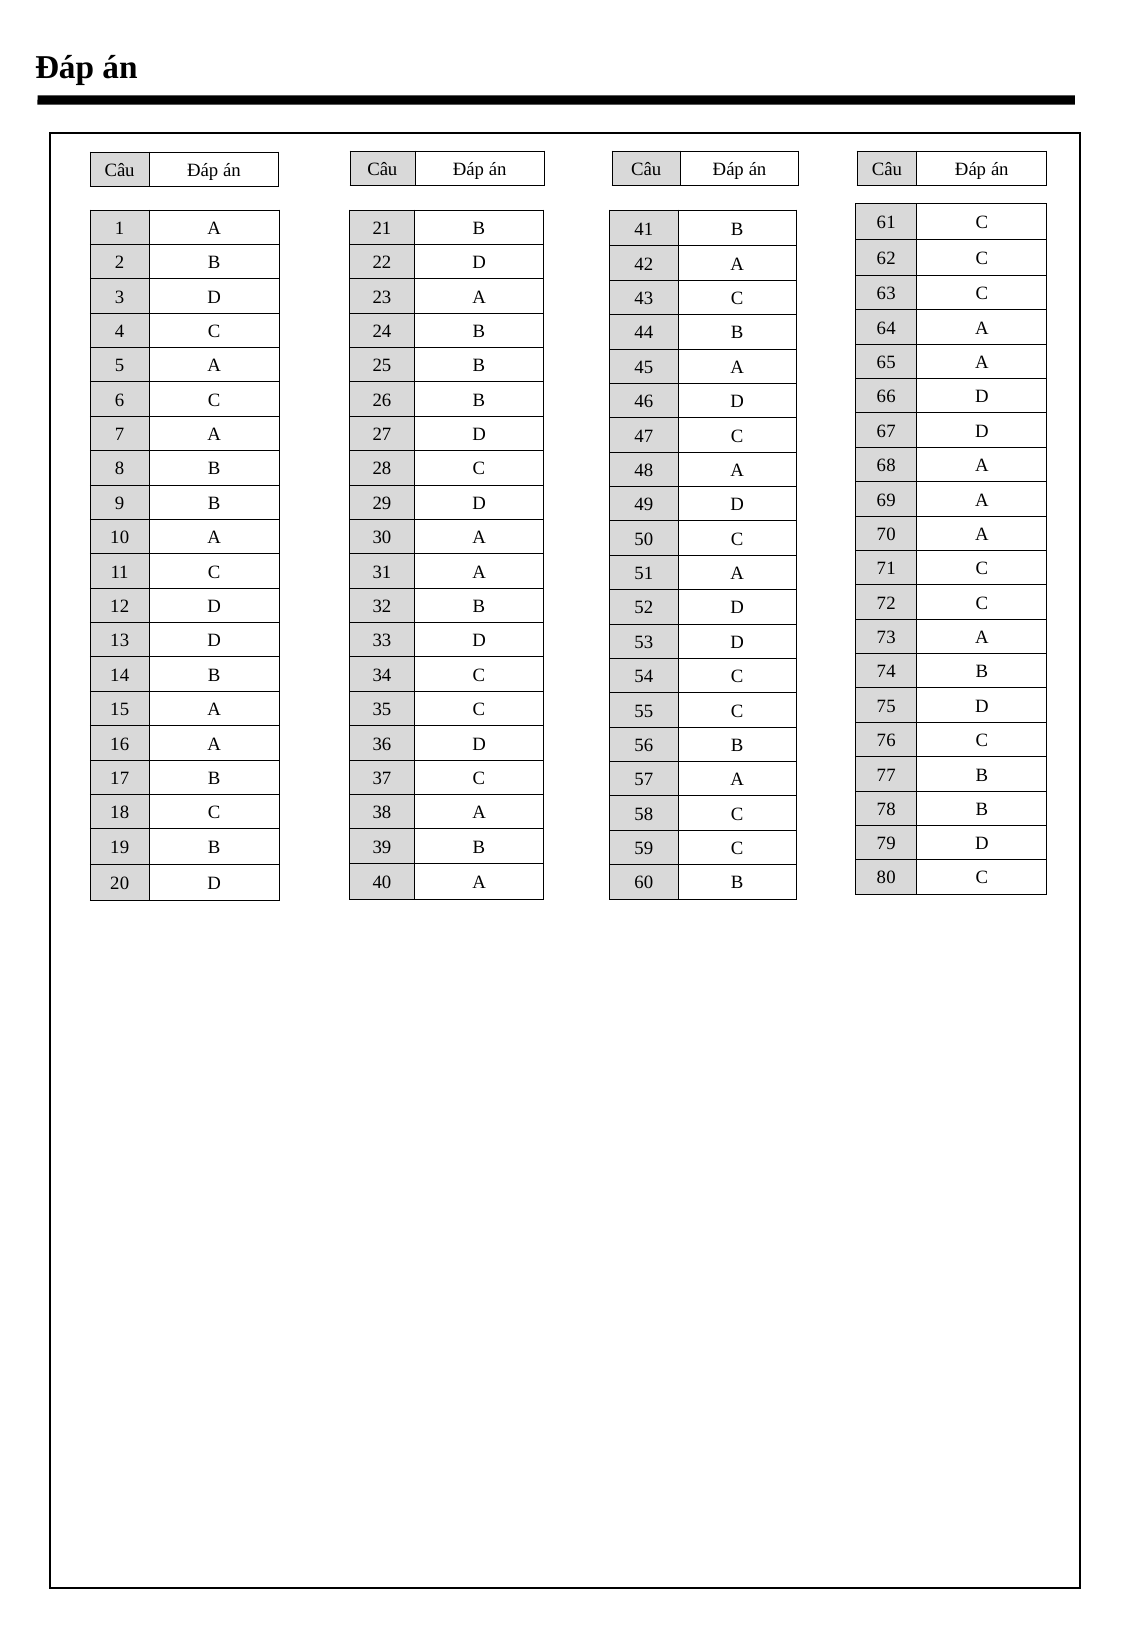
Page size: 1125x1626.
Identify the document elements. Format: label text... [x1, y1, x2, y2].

table_cell C [679, 693, 796, 727]
table_cell 30 [350, 520, 414, 553]
table_cell B [150, 761, 279, 794]
table_cell D [679, 487, 796, 520]
table_header B [679, 211, 796, 245]
table_cell D [415, 726, 543, 760]
table_cell D [679, 384, 796, 417]
table_cell 22 [350, 245, 414, 278]
table_cell 47 [610, 418, 678, 452]
table_cell 55 [610, 693, 678, 727]
table_cell 50 [610, 521, 678, 555]
table_cell 4 [91, 314, 149, 347]
table_cell 35 [350, 692, 414, 725]
table_cell B [415, 589, 543, 622]
table_cell 57 [610, 762, 678, 795]
table_cell 29 [350, 486, 414, 519]
table_cell 31 [350, 554, 414, 588]
table_cell 72 [856, 585, 916, 619]
table_cell 49 [610, 487, 678, 520]
table_cell 62 [856, 240, 916, 275]
table_cell A [679, 350, 796, 383]
table_cell A [917, 345, 1046, 378]
table_cell 23 [350, 279, 414, 313]
table_cell C [679, 521, 796, 555]
table_header Câu [613, 152, 680, 185]
table_cell 11 [91, 554, 149, 588]
table_cell D [679, 590, 796, 624]
table_cell 40 [350, 864, 414, 899]
table_cell D [679, 625, 796, 658]
table_cell 8 [91, 451, 149, 485]
table_cell 25 [350, 348, 414, 381]
table_cell 56 [610, 728, 678, 761]
table_cell 14 [91, 657, 149, 691]
table_cell B [150, 657, 279, 691]
table_cell C [415, 657, 543, 691]
table_cell C [917, 276, 1046, 309]
table_cell 79 [856, 826, 916, 859]
table_header A [150, 211, 279, 244]
table_cell 60 [610, 865, 678, 899]
table_cell C [150, 554, 279, 588]
table_cell C [679, 418, 796, 452]
table_cell 2 [91, 245, 149, 278]
table_cell A [415, 520, 543, 553]
table_cell 39 [350, 829, 414, 863]
table_cell 75 [856, 688, 916, 722]
table_cell A [917, 517, 1046, 550]
table_cell C [150, 382, 279, 416]
table_cell C [415, 692, 543, 725]
table_cell 26 [350, 382, 414, 416]
table_cell C [150, 795, 279, 828]
table_cell D [150, 279, 279, 313]
table_cell 70 [856, 517, 916, 550]
table_cell 12 [91, 589, 149, 622]
table_cell 46 [610, 384, 678, 417]
table_cell D [150, 589, 279, 622]
table_cell 78 [856, 792, 916, 825]
table_cell 7 [91, 417, 149, 450]
table_header C [917, 204, 1046, 239]
table_cell 64 [856, 310, 916, 344]
table_cell A [917, 482, 1046, 516]
table_cell C [679, 831, 796, 864]
table_cell 3 [91, 279, 149, 313]
table_cell D [917, 379, 1046, 412]
table_cell C [150, 314, 279, 347]
table_cell A [150, 692, 279, 725]
table_cell B [679, 865, 796, 899]
table_cell 17 [91, 761, 149, 794]
table_header 1 [91, 211, 149, 244]
table_cell 32 [350, 589, 414, 622]
table_cell B [679, 315, 796, 349]
table_header Đáp án [917, 152, 1046, 185]
table_cell 28 [350, 451, 414, 485]
table_cell 9 [91, 486, 149, 519]
table_cell 74 [856, 654, 916, 687]
table_header 41 [610, 211, 678, 245]
table_cell 80 [856, 860, 916, 894]
table_cell 18 [91, 795, 149, 828]
table_cell A [150, 726, 279, 760]
table_cell D [415, 623, 543, 656]
table_cell 10 [91, 520, 149, 553]
table_cell 58 [610, 796, 678, 830]
table_header Đáp án [416, 152, 544, 185]
table_cell 59 [610, 831, 678, 864]
table_cell B [917, 757, 1046, 791]
table_cell A [679, 246, 796, 280]
table_cell C [415, 761, 543, 794]
table_cell B [150, 486, 279, 519]
table_cell C [917, 860, 1046, 894]
table_cell 6 [91, 382, 149, 416]
table_cell 63 [856, 276, 916, 309]
table_cell 20 [91, 865, 149, 900]
table_cell 42 [610, 246, 678, 280]
table_cell C [917, 723, 1046, 756]
table_cell D [415, 486, 543, 519]
table_cell 33 [350, 623, 414, 656]
table_cell D [917, 688, 1046, 722]
table_cell 65 [856, 345, 916, 378]
table_cell A [917, 448, 1046, 481]
table_header 21 [350, 211, 414, 244]
table_cell B [150, 245, 279, 278]
table_cell A [415, 554, 543, 588]
table_cell D [150, 865, 279, 900]
table_cell 68 [856, 448, 916, 481]
table_cell C [917, 585, 1046, 619]
table_cell 69 [856, 482, 916, 516]
table_header Câu [858, 152, 916, 185]
table_cell C [679, 659, 796, 692]
table_cell B [679, 728, 796, 761]
table_cell A [415, 279, 543, 313]
table_header Đáp án [681, 152, 798, 185]
table_cell 73 [856, 620, 916, 653]
table_cell 71 [856, 551, 916, 584]
table_cell B [415, 382, 543, 416]
table_cell 5 [91, 348, 149, 381]
table_cell A [415, 795, 543, 828]
table_cell 45 [610, 350, 678, 383]
table_cell D [415, 417, 543, 450]
table_cell 43 [610, 281, 678, 314]
table_cell A [679, 453, 796, 486]
table_cell A [917, 620, 1046, 653]
table_cell 53 [610, 625, 678, 658]
table_cell A [150, 417, 279, 450]
table_cell 16 [91, 726, 149, 760]
table_cell B [415, 829, 543, 863]
table_cell A [150, 520, 279, 553]
table_cell D [917, 413, 1046, 447]
table_cell C [917, 551, 1046, 584]
table_cell 36 [350, 726, 414, 760]
table_cell 19 [91, 829, 149, 864]
table_cell 24 [350, 314, 414, 347]
table_header Câu [91, 153, 149, 186]
text_box [49, 133, 1080, 1588]
table_header 61 [856, 204, 916, 239]
table_cell C [917, 240, 1046, 275]
table_cell 51 [610, 556, 678, 589]
table_cell 66 [856, 379, 916, 412]
table_cell 76 [856, 723, 916, 756]
table_cell B [917, 792, 1046, 825]
table_cell D [917, 826, 1046, 859]
table_cell A [679, 556, 796, 589]
table_cell 67 [856, 413, 916, 447]
table_cell 27 [350, 417, 414, 450]
text_box Đáp án [20, 37, 185, 93]
table_cell B [150, 829, 279, 864]
table_cell 13 [91, 623, 149, 656]
table_cell 48 [610, 453, 678, 486]
table_cell A [150, 348, 279, 381]
table_cell 77 [856, 757, 916, 791]
table_cell 52 [610, 590, 678, 624]
table_cell A [679, 762, 796, 795]
table_cell C [679, 281, 796, 314]
table_cell 37 [350, 761, 414, 794]
table_cell D [150, 623, 279, 656]
table_cell B [415, 314, 543, 347]
table_cell A [917, 310, 1046, 344]
table_cell B [917, 654, 1046, 687]
table_cell B [150, 451, 279, 485]
table_header B [415, 211, 543, 244]
table_cell C [679, 796, 796, 830]
table_cell 34 [350, 657, 414, 691]
table_cell 15 [91, 692, 149, 725]
table_cell 38 [350, 795, 414, 828]
table_header Đáp án [150, 153, 278, 186]
table_cell D [415, 245, 543, 278]
table_cell A [415, 864, 543, 899]
table_cell C [415, 451, 543, 485]
table_cell 44 [610, 315, 678, 349]
table_header Câu [351, 152, 415, 185]
table_cell 54 [610, 659, 678, 692]
table_cell B [415, 348, 543, 381]
